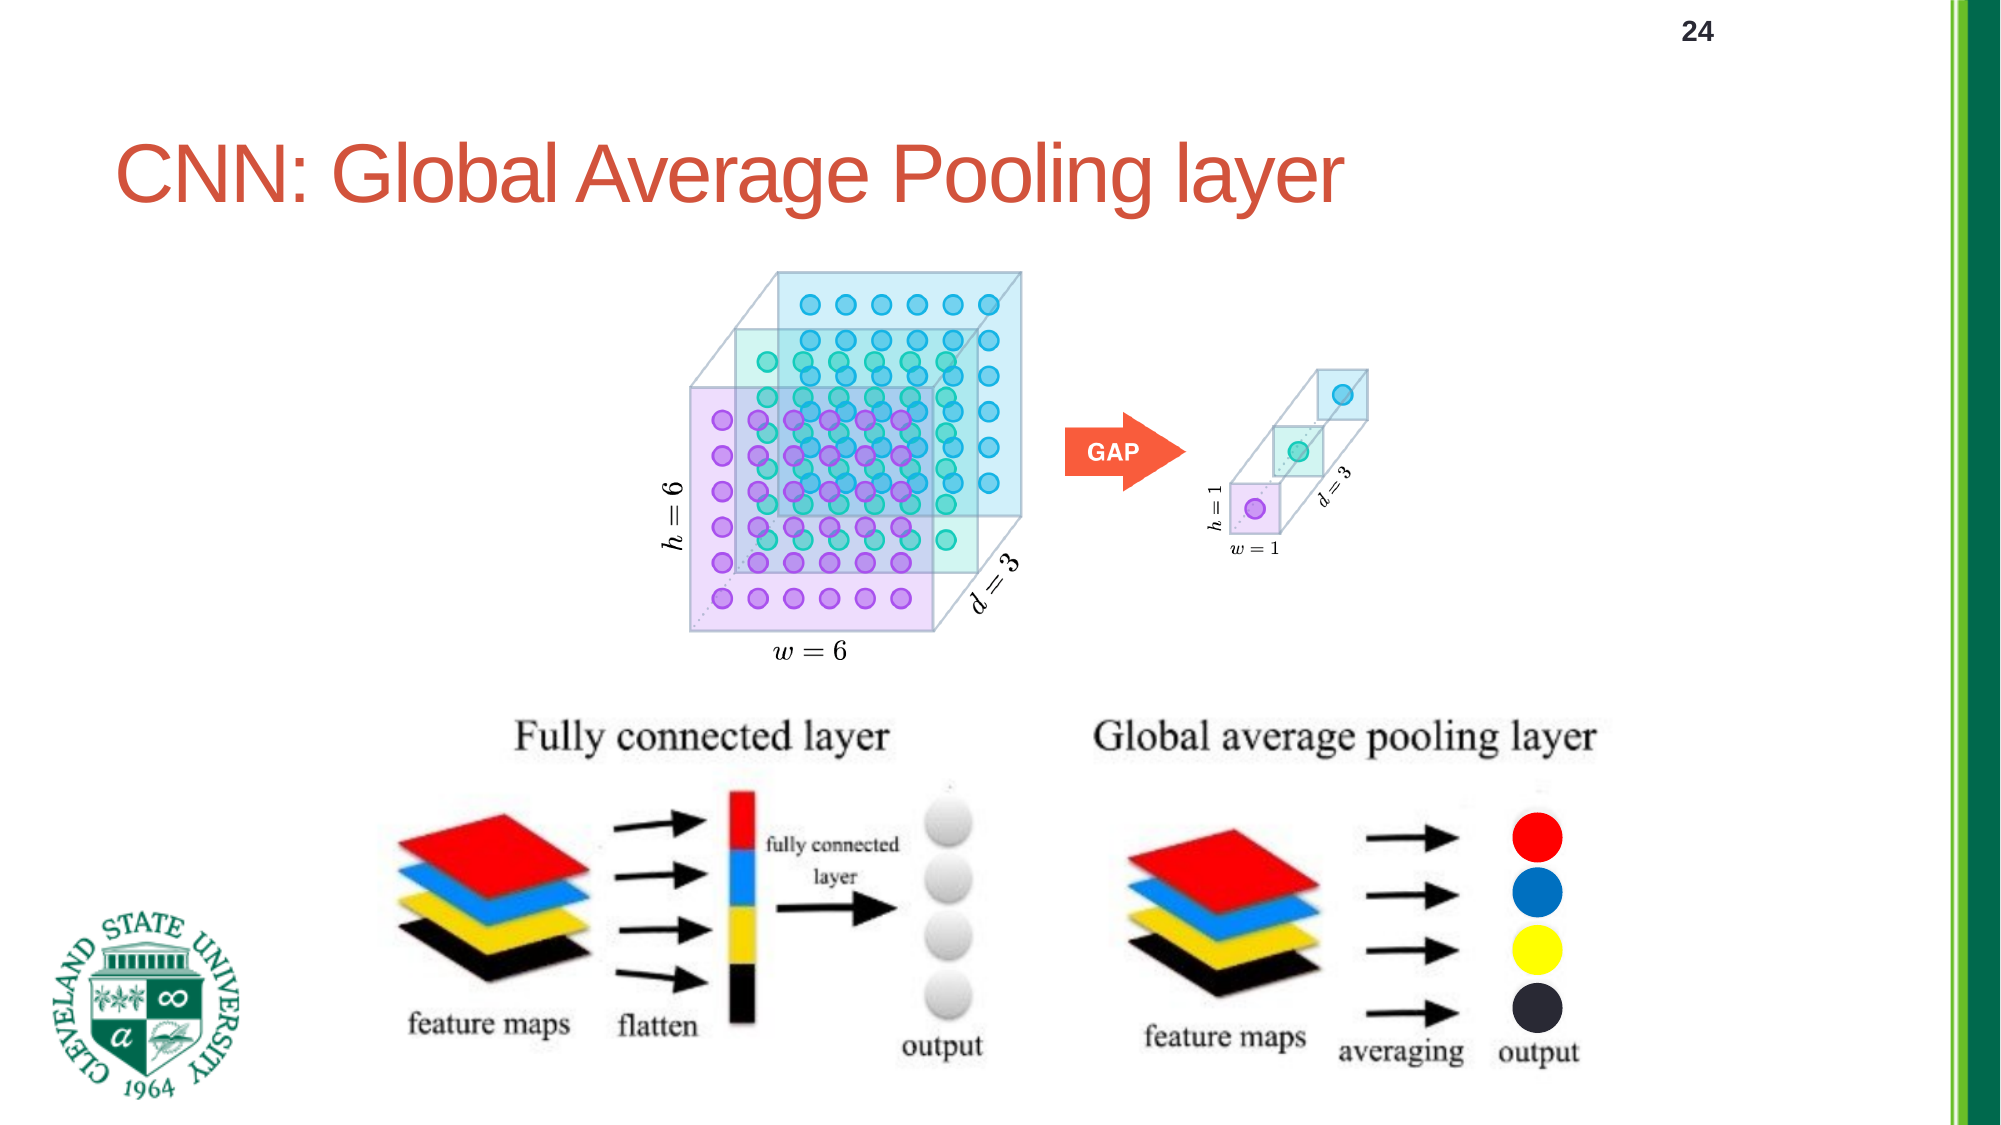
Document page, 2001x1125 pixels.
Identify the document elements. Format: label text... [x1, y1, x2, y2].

picture [0, 0, 2001, 1125]
title CNN: Global Average Pooling layer [99, 87, 1900, 250]
slide_number 24 [1666, 3, 1900, 57]
